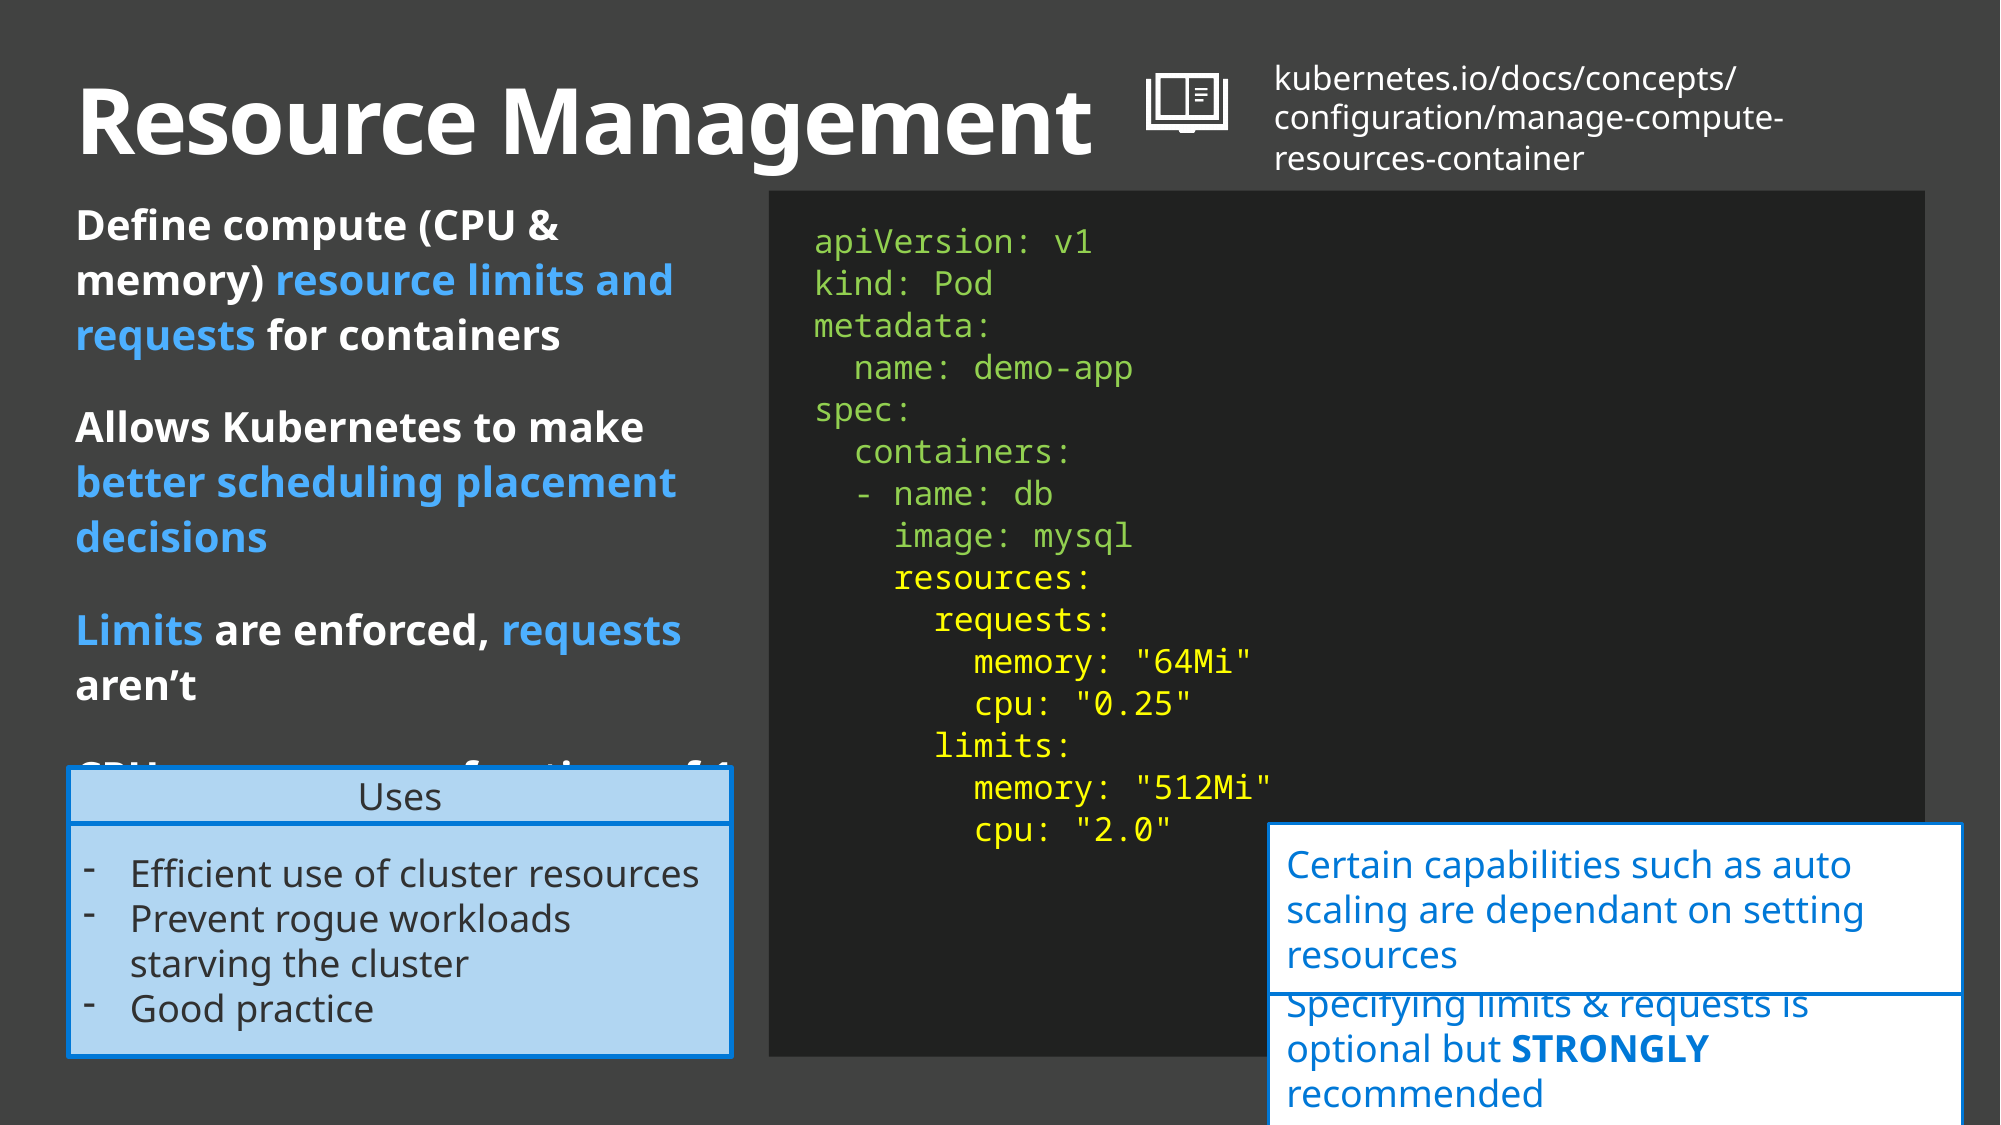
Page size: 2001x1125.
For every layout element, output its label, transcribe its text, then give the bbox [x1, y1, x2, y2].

list apiVersion: v1 kind: Pod metadata: name: demo-app spec: containers: - name: db image: mysql resources: requests: memory: "64Mi" cpu: "0.25" limits: memory: "512Mi" cpu: "2.0" [768, 190, 1925, 1057]
text_box Efficient use of cluster resources Prevent rogue workloads starving the cluster Good practice [68, 824, 732, 1057]
title Resource Management [75, 75, 1200, 194]
text_box kubernetes.io/docs/concepts/configuration/manage-compute-resources-container [1259, 49, 1941, 184]
text_box Certain capabilities such as auto scaling are dependant on setting resources [1268, 823, 1963, 994]
list Define compute (CPU & memory) resource limits and requests for containers Allows Kubernetes to make better scheduling placement decisions Limits are enforced, requests aren’t CPU resources are fractions of 1 vCore [75, 193, 769, 768]
text_box Uses [68, 767, 732, 824]
picture [1142, 58, 1232, 147]
text_box Specifying limits & requests is optional but STRONGLY recommended [1268, 994, 1963, 1125]
